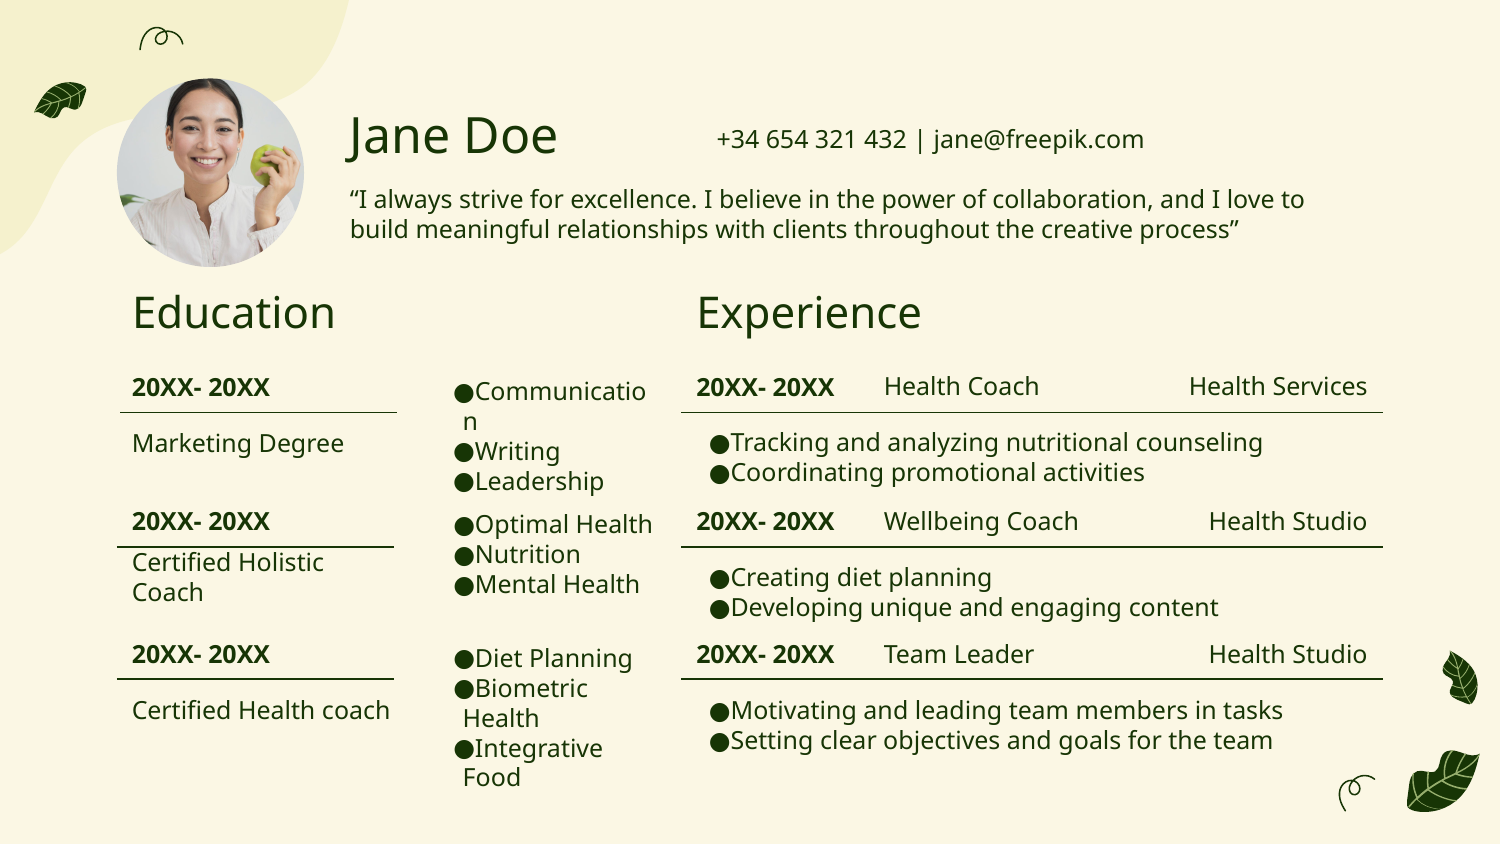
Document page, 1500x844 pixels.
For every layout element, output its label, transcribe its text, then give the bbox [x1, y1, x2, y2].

text_box Experience [681, 277, 1383, 345]
text_box Team Leader [868, 627, 1145, 678]
text_box “I always strive for excellence. I believe in the power of collaboration, and I love to build meaningful relationships with clients throughout the creative process” [334, 168, 1383, 256]
text_box Tracking and analyzing nutritional counseling Coordinating promotional activities [680, 413, 1383, 488]
text_box Diet Planning Biometric Health Integrative Food [425, 627, 674, 737]
text_box Health Coach [868, 359, 1145, 411]
text_box Wellbeing Coach [868, 493, 1145, 546]
text_box 20XX- 20XX [681, 627, 868, 678]
picture [116, 78, 305, 268]
text_box Creating diet planning Developing unique and engaging content [680, 548, 1383, 623]
text_box Optimal Health Nutrition Mental Health [425, 493, 674, 604]
text_box 20XX- 20XX [681, 493, 868, 546]
title Jane Doe [334, 88, 779, 168]
text_box Certified Health coach [116, 681, 417, 739]
text_box Health Services [1145, 359, 1383, 411]
text_box 20XX- 20XX [116, 627, 417, 681]
text_box Marketing Degree [116, 413, 417, 471]
text_box Health Studio [1145, 493, 1383, 546]
text_box 20XX- 20XX [116, 493, 417, 547]
text_box +34 654 321 432 | jane@freepik.com [779, 90, 1383, 168]
text_box 20XX- 20XX [116, 359, 417, 413]
text_box Motivating and leading team members in tasks Setting clear objectives and goals for the team [680, 680, 1383, 756]
text_box Education [116, 277, 663, 345]
text_box Health Studio [1145, 627, 1383, 678]
text_box 20XX- 20XX [681, 359, 868, 411]
text_box Certified Holistic Coach [116, 548, 417, 605]
text_box Communication Writing Leadership [424, 360, 674, 471]
